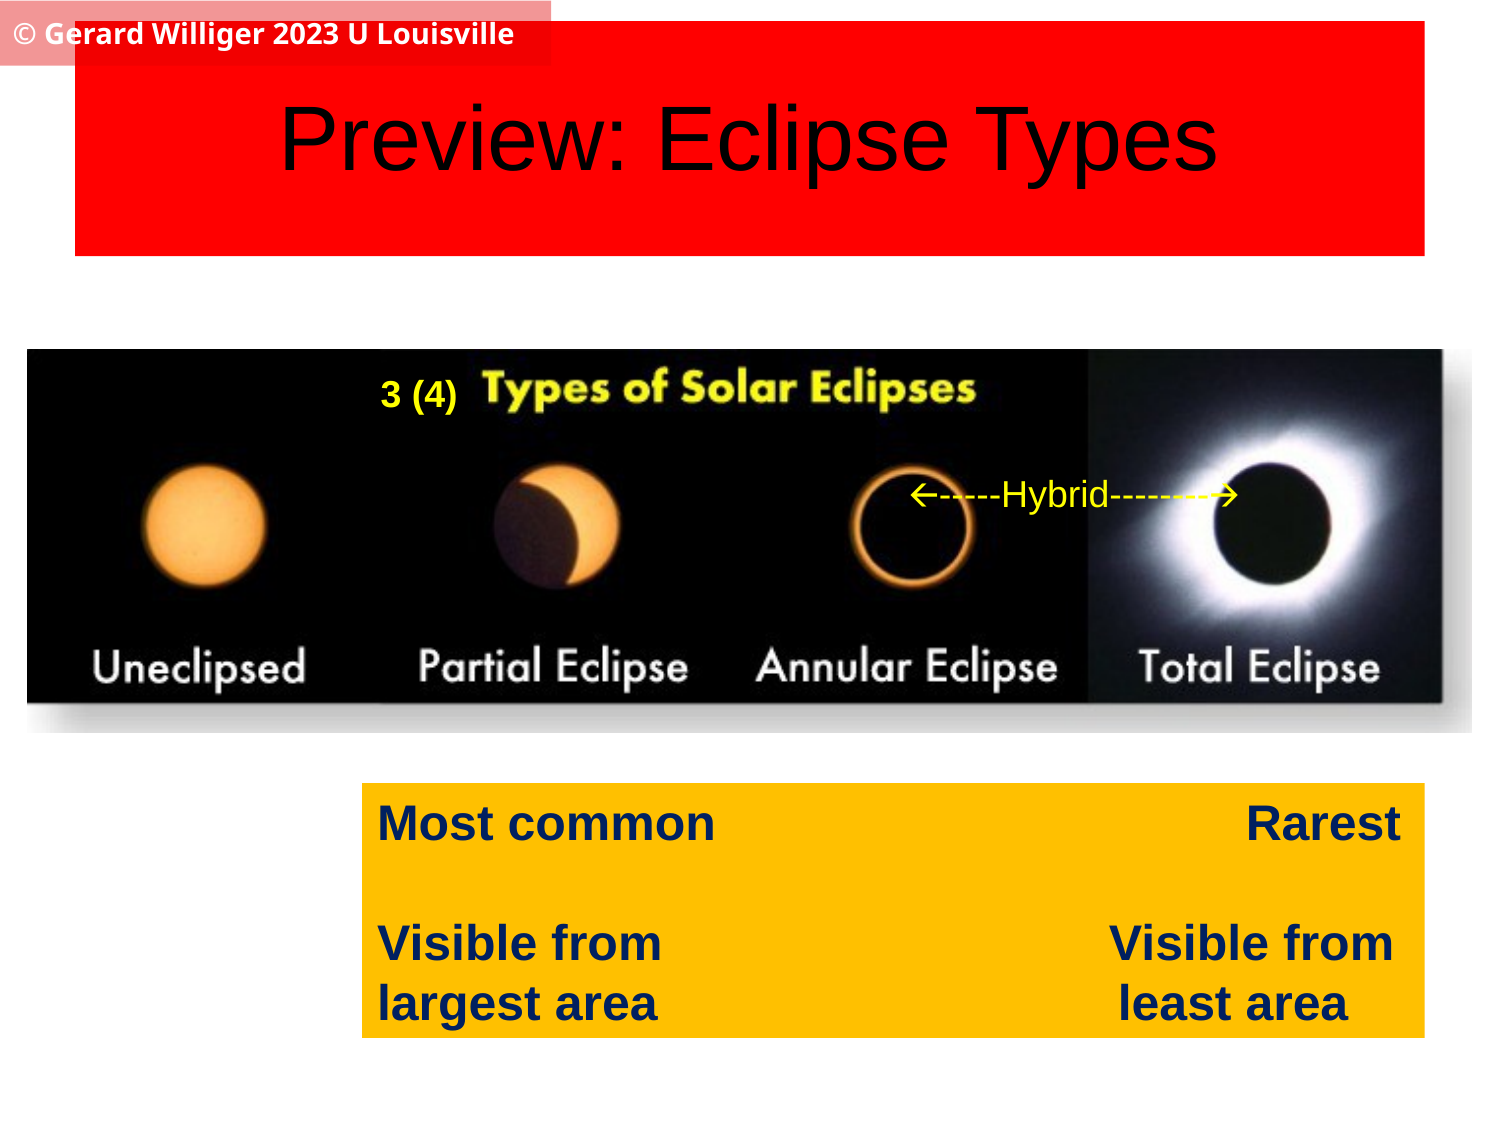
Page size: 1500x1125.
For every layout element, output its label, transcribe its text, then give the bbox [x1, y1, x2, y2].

title Preview: Eclipse Types [75, 21, 1425, 257]
text_box Most common Rarest Visible from Visible from largest area least area [362, 783, 1425, 1038]
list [27, 349, 1473, 734]
text_box © Gerard Williger 2023 U Louisville [0, 0, 552, 66]
